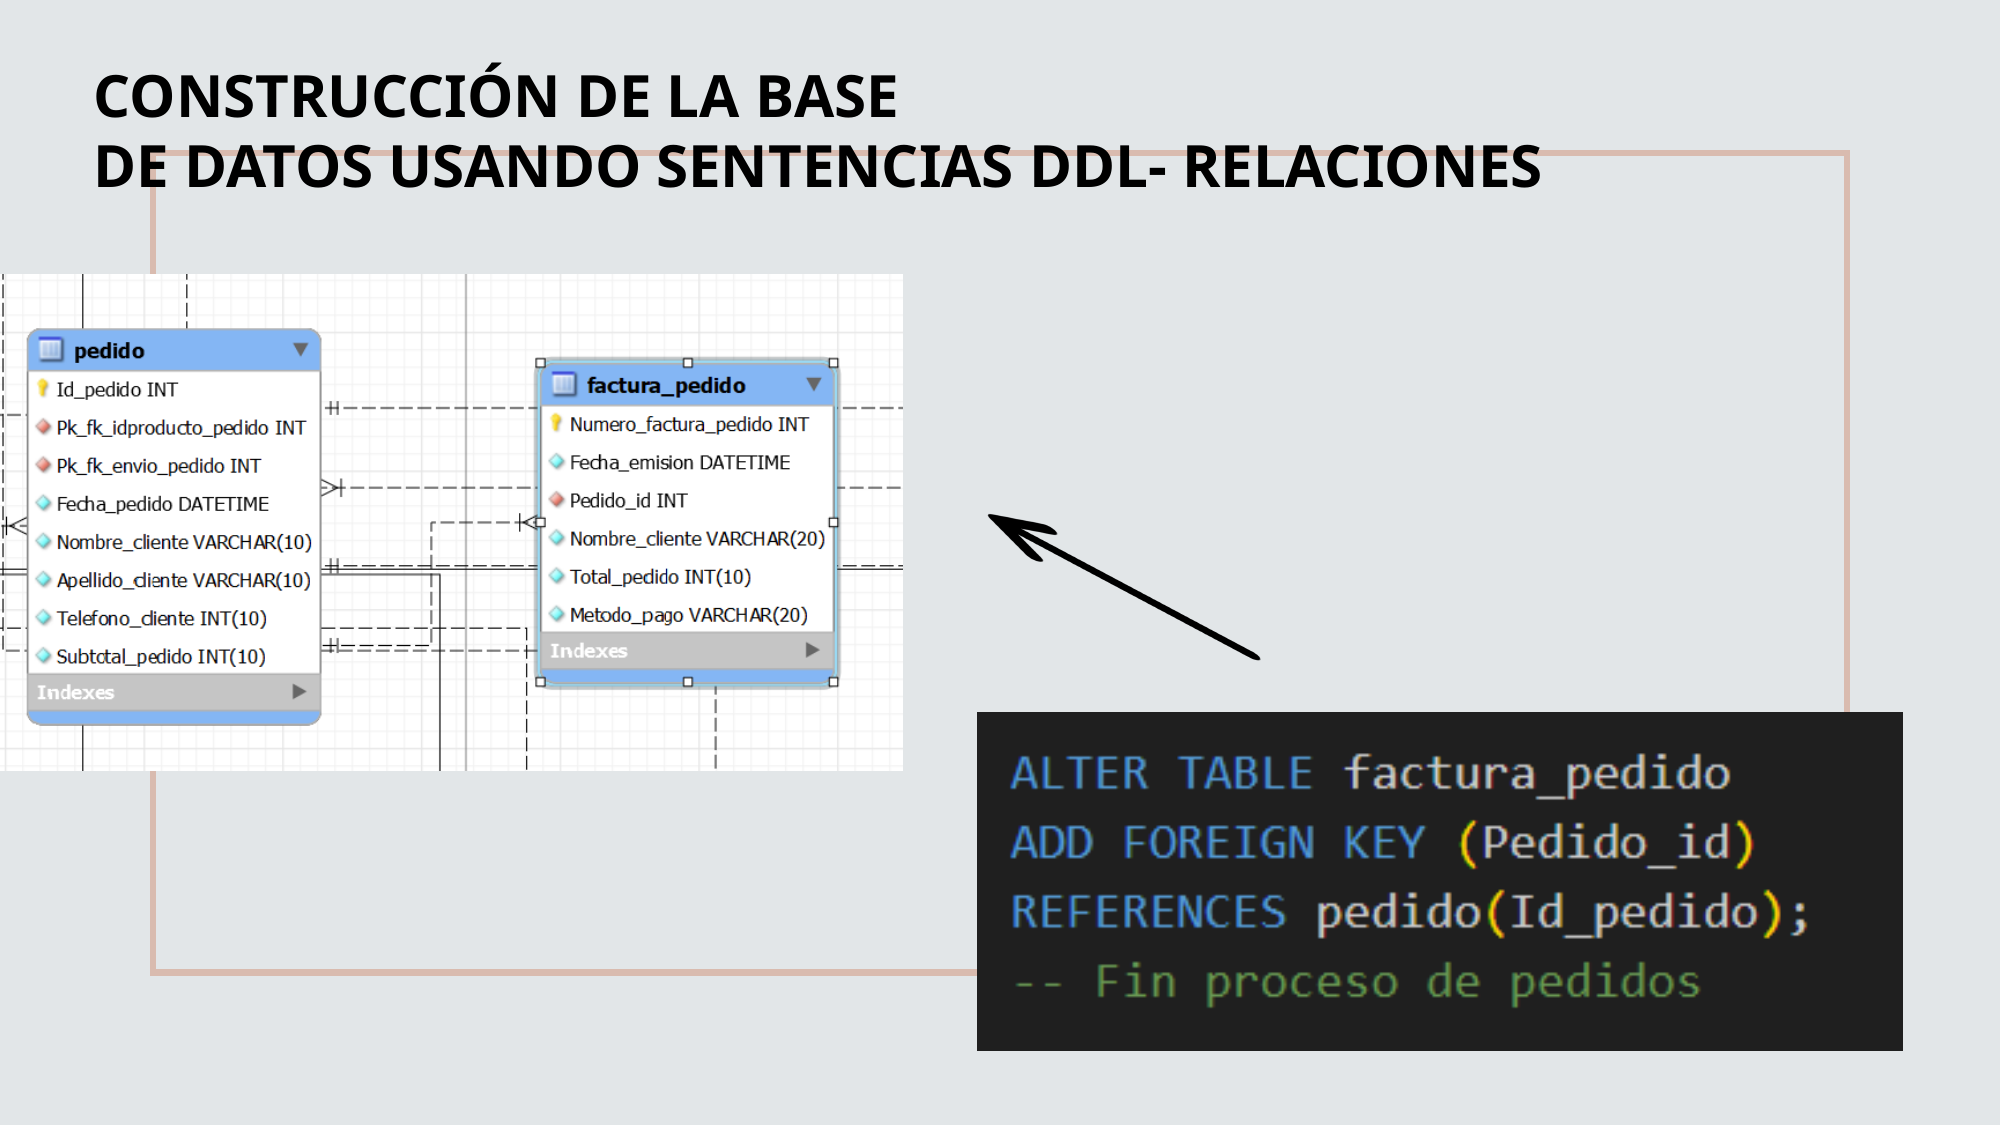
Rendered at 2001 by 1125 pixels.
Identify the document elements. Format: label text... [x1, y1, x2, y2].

picture [952, 463, 1903, 1051]
text_box CONSTRUCCIÓN DE LA BASE DE DATOS USANDO SENTENCIAS DDL- RELACIONES [79, 51, 1946, 207]
picture [0, 274, 903, 771]
